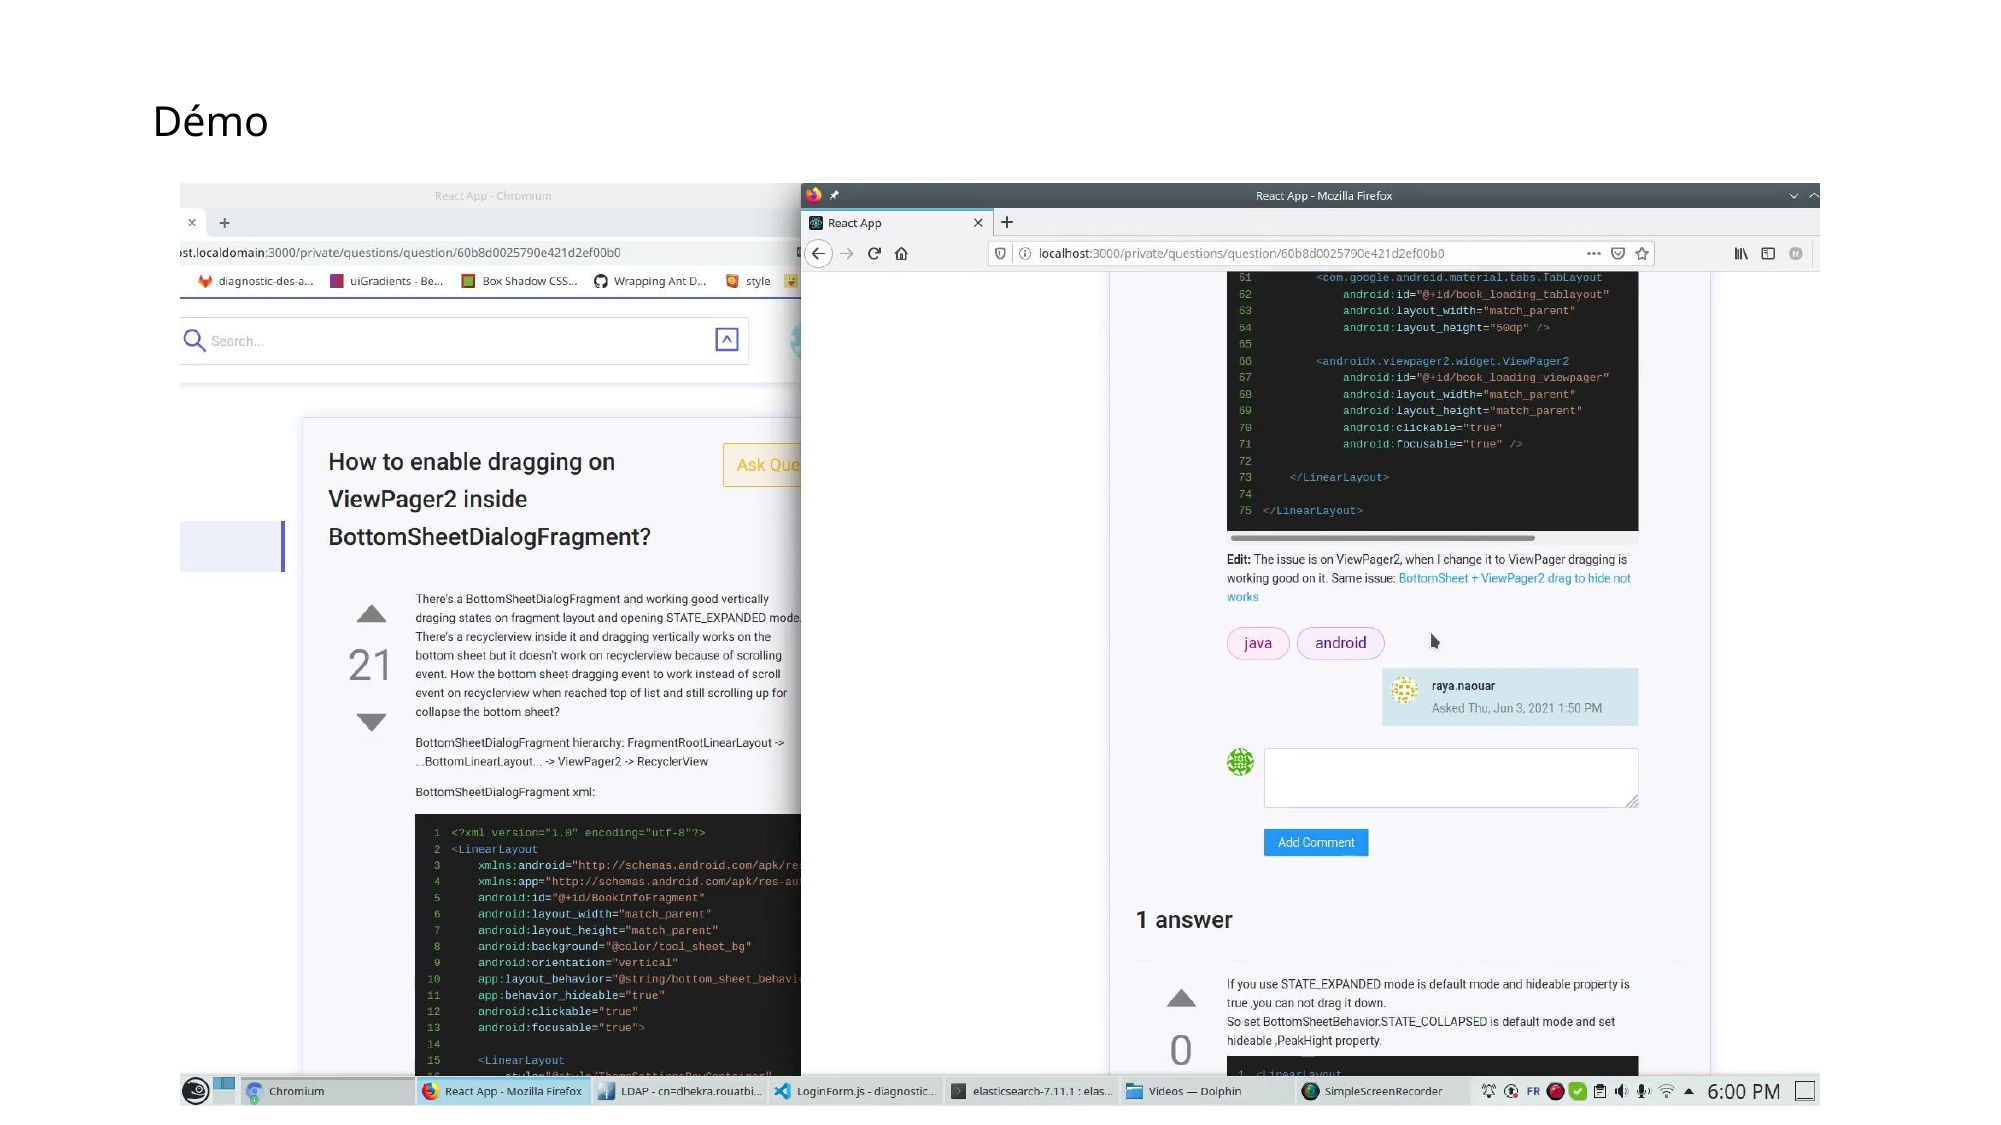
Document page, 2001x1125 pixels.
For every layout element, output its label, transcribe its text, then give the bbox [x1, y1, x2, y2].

picture [180, 183, 1820, 1106]
title Démo [137, 93, 1655, 154]
